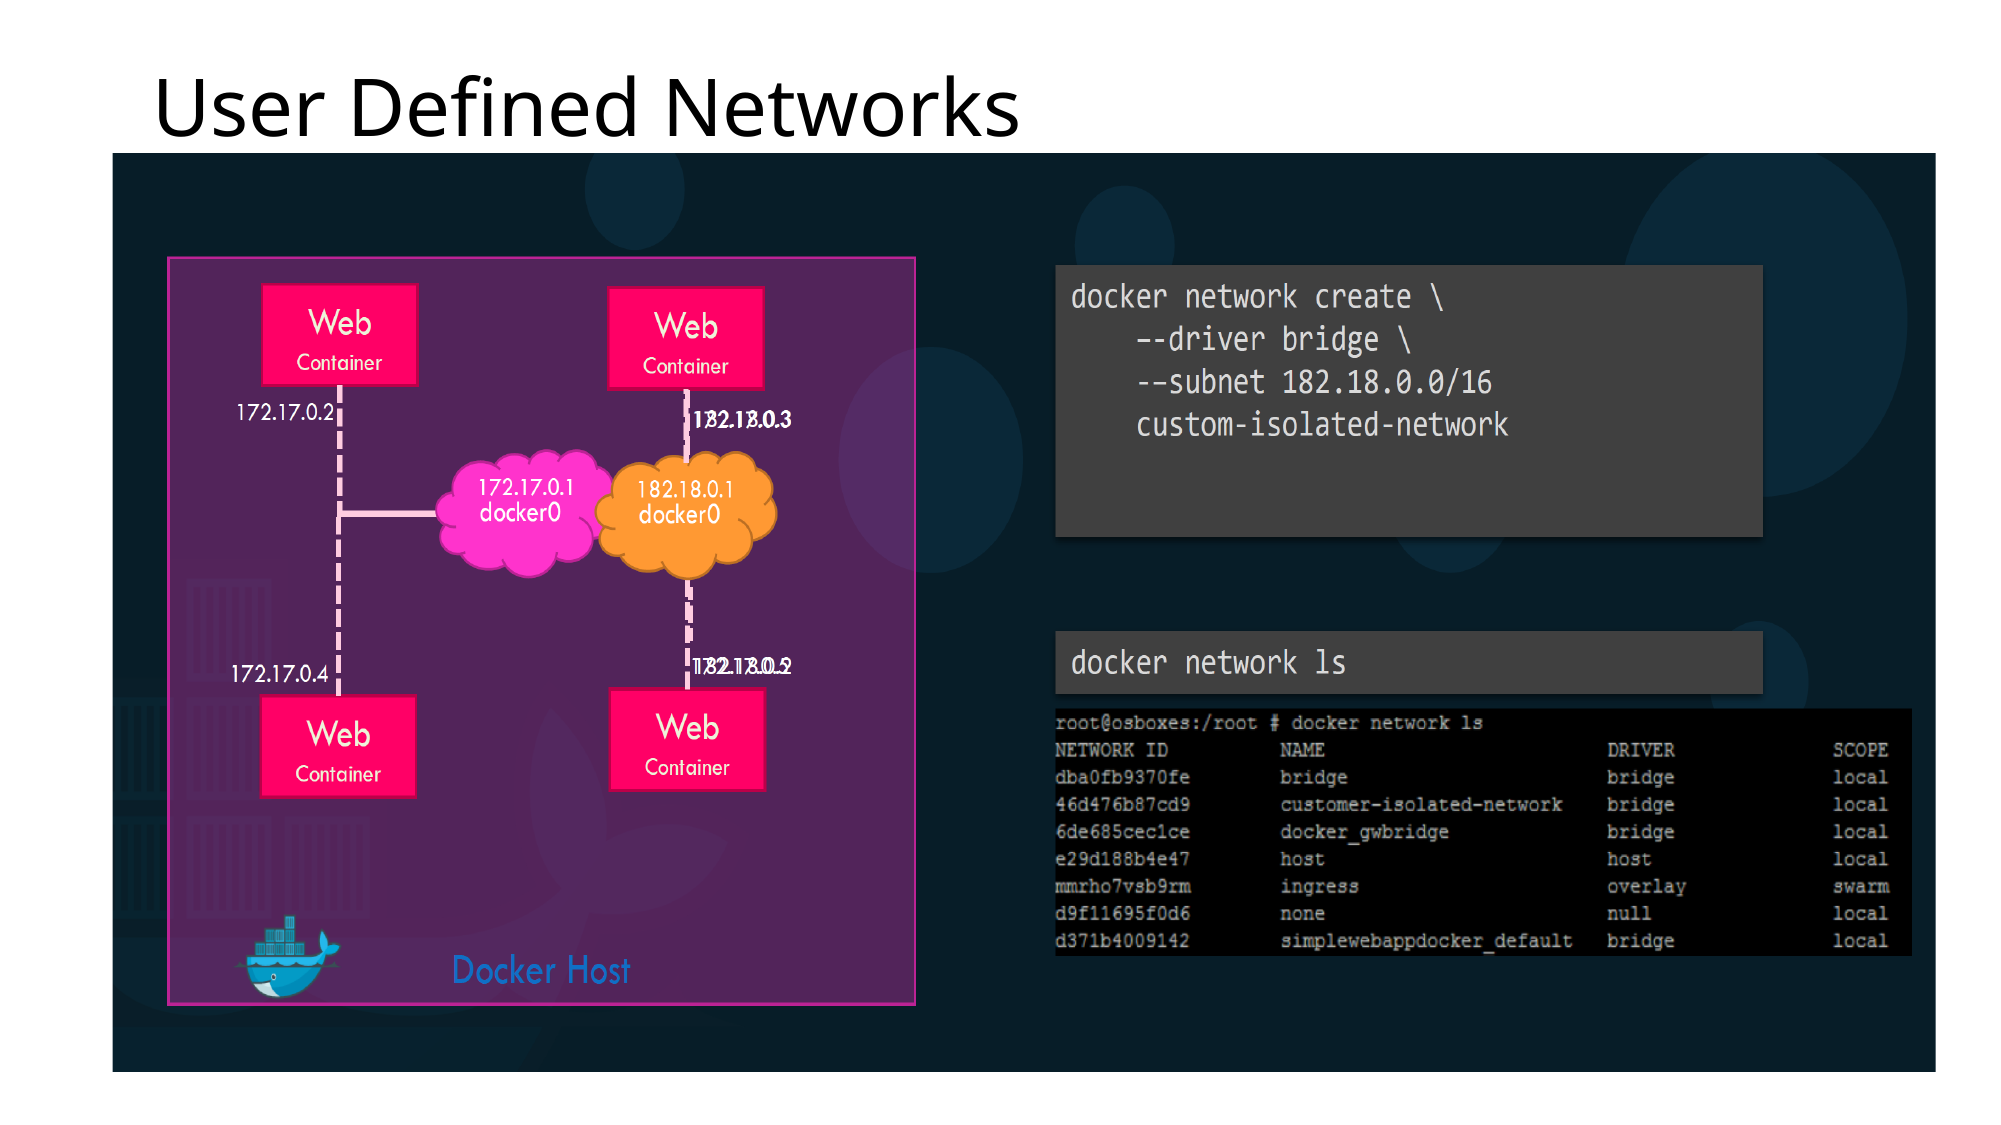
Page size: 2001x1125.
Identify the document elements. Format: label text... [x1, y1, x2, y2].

title User Defined Networks [137, 59, 1863, 153]
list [112, 153, 1936, 1072]
